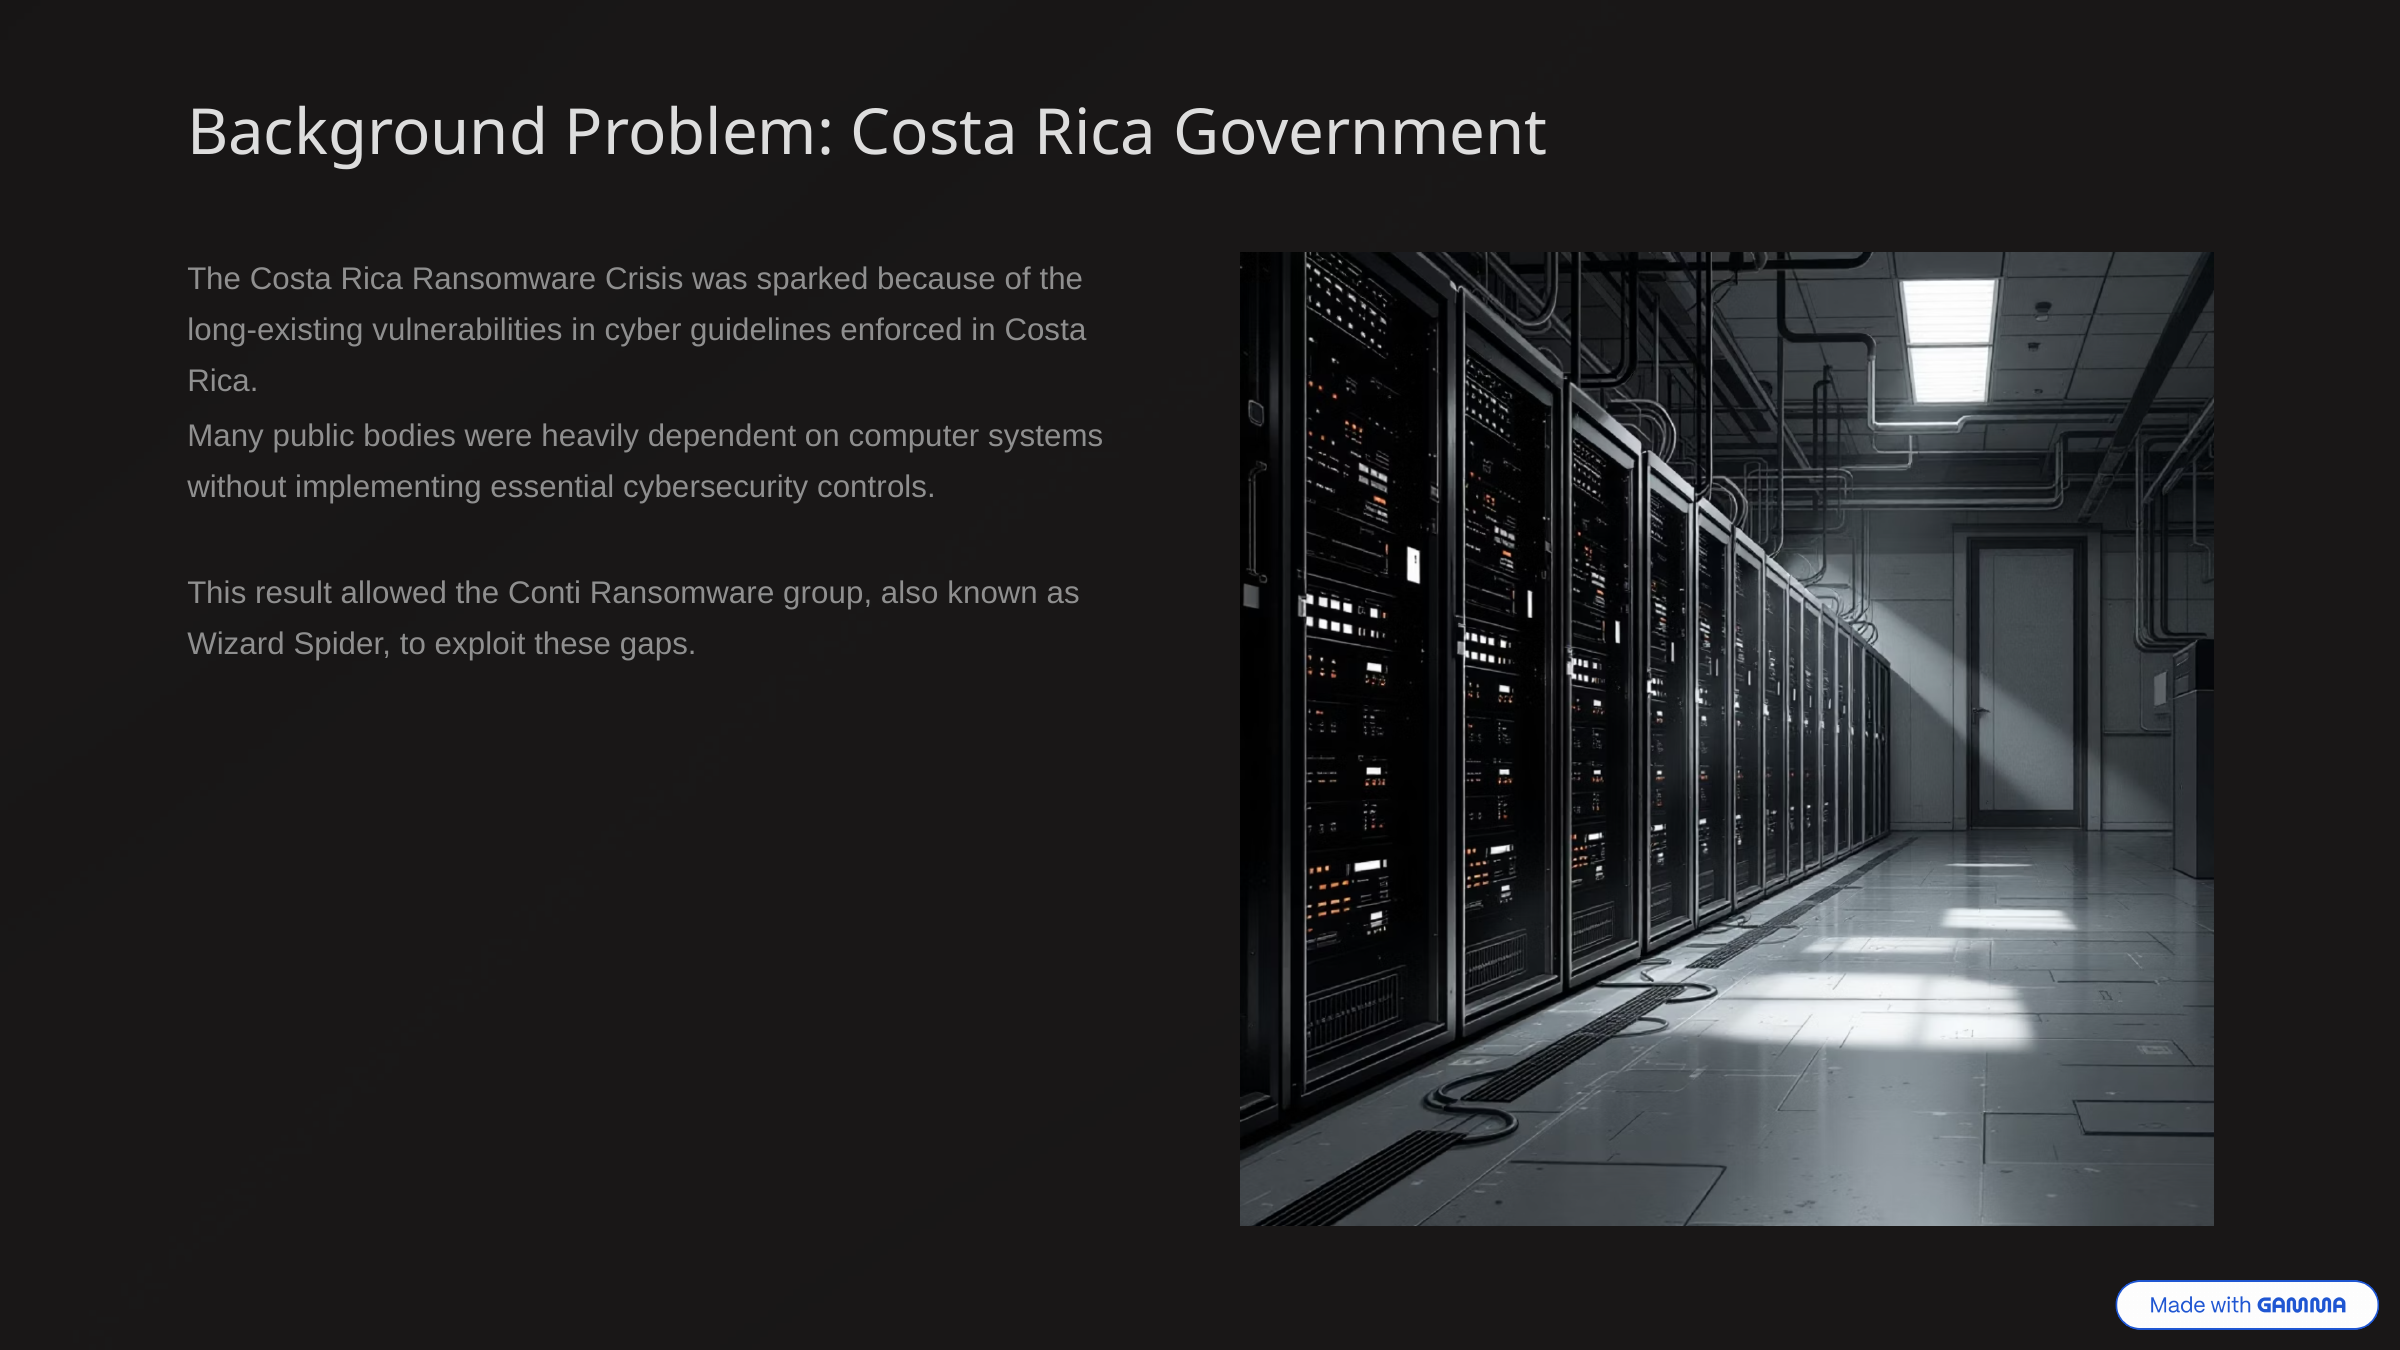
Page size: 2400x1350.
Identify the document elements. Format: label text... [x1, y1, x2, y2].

text_box Background Problem: Costa Rica Government [187, 88, 1339, 169]
picture [1240, 252, 2214, 1226]
text_box Many public bodies were heavily dependent on computer systems without implementing essential cybersecurity controls. [187, 401, 1161, 505]
picture [2106, 1271, 2389, 1339]
text_box This result allowed the Conti Ransomware group, also known as Wizard Spider, to exploit these gaps. [187, 558, 1161, 662]
text_box The Costa Rica Ransomware Crisis was sparked because of the long-existing vulnerabilities in cyber guidelines enforced in Costa Rica. [187, 244, 1161, 348]
